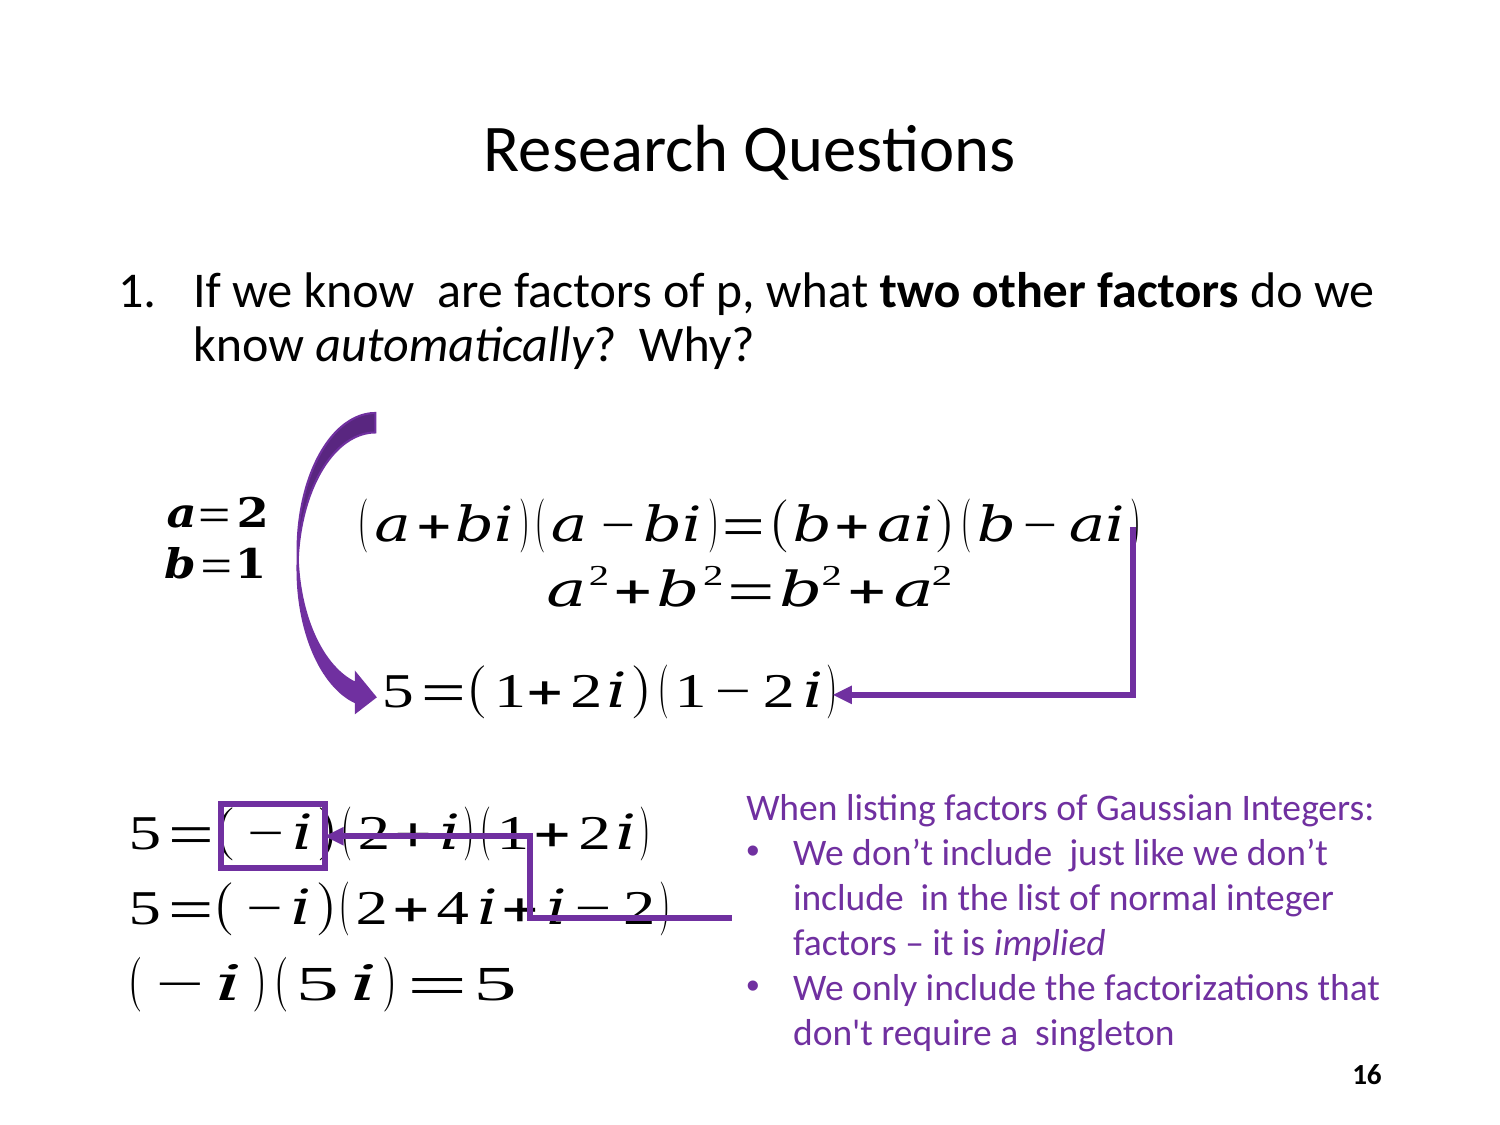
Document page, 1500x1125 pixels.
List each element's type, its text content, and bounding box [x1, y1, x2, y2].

title Research Questions [103, 59, 1397, 241]
text_box [220, 803, 326, 869]
text_box [1069, 491, 1134, 527]
text_box [296, 411, 377, 715]
text_box [769, 659, 834, 731]
slide_number 16 [1059, 1042, 1397, 1103]
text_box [163, 492, 268, 589]
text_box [833, 527, 1134, 695]
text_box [324, 836, 732, 920]
